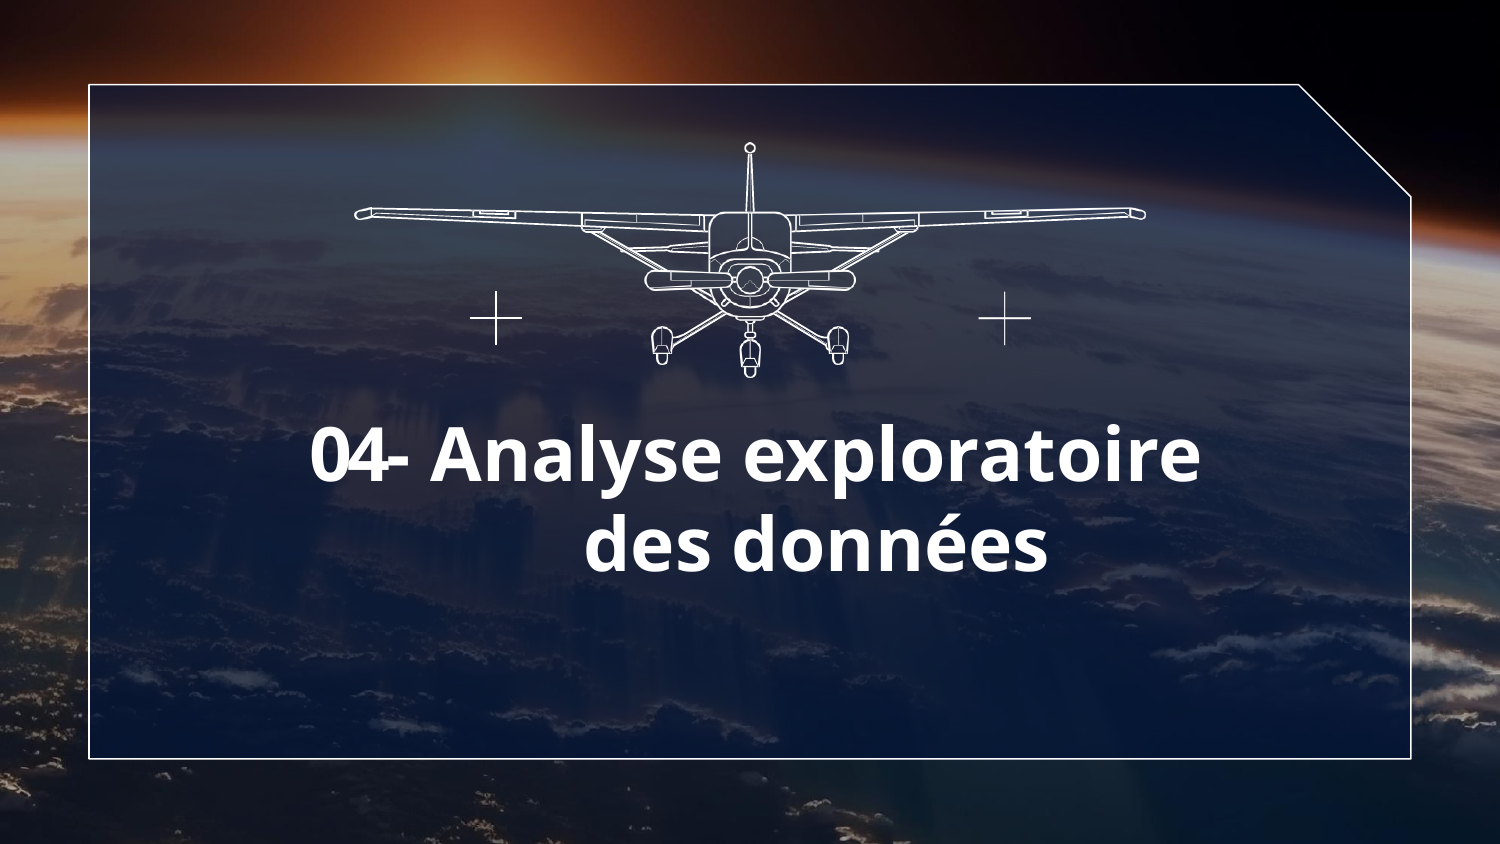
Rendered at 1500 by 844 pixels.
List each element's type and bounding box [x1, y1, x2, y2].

text_box [0, 0, 1500, 844]
text_box [354, 142, 1146, 378]
